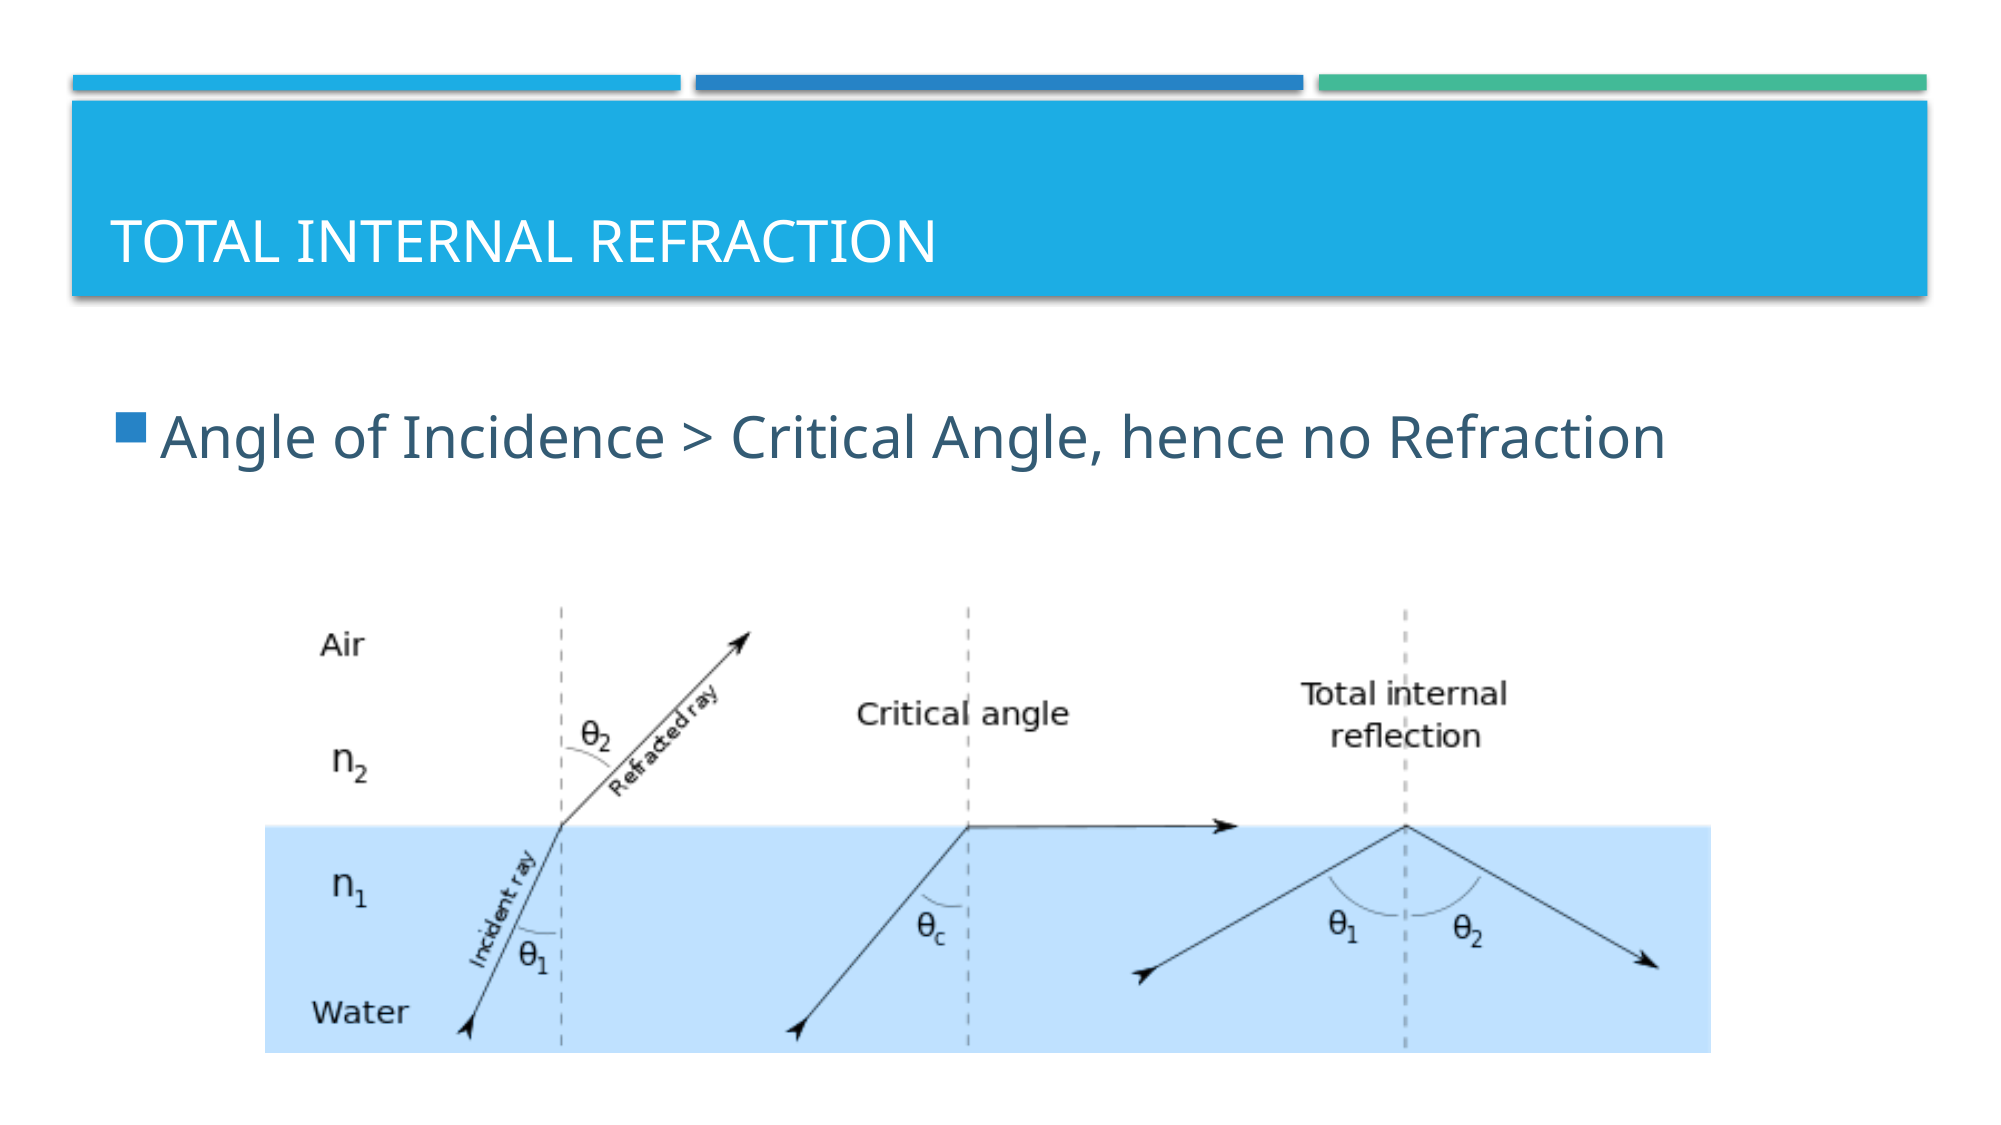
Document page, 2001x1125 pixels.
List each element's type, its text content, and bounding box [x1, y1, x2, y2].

title Total internal refraction [95, 115, 1905, 282]
picture [264, 602, 1711, 1053]
list Angle of Incidence > Critical Angle, hence no Refraction [95, 357, 1905, 578]
